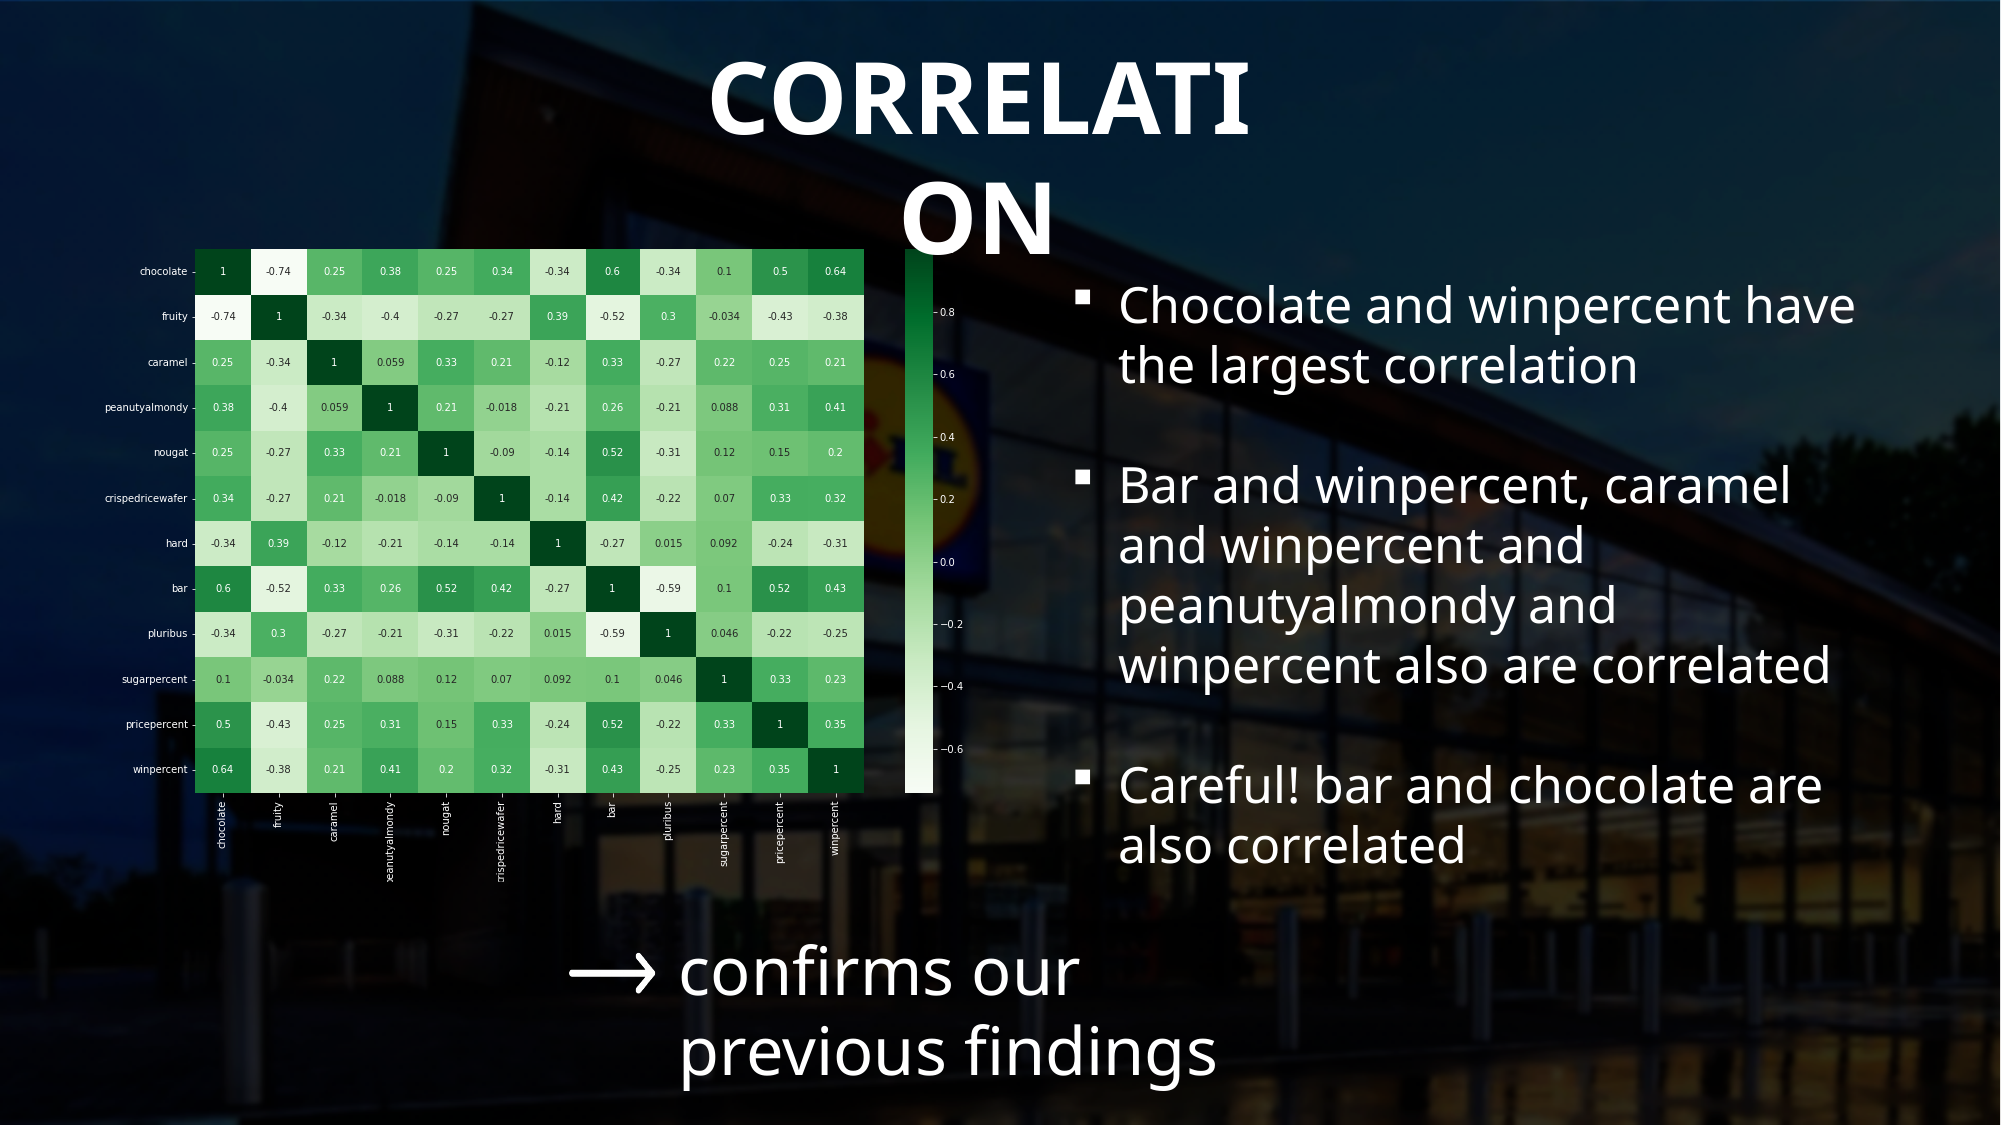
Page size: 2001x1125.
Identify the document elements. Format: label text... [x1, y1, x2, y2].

text_box [0, 0, 2000, 1125]
picture [60, 163, 1138, 882]
picture [565, 915, 659, 1031]
text_box CORRELATION [664, 27, 1294, 265]
text_box Chocolate and winpercent have the largest correlation Bar and winpercent, caramel and winpercent and peanutyalmondy and winpercent also are correlated Careful! bar and chocolate are also correlated [1056, 265, 1885, 941]
text_box confirms our previous findings [664, 921, 1342, 1097]
